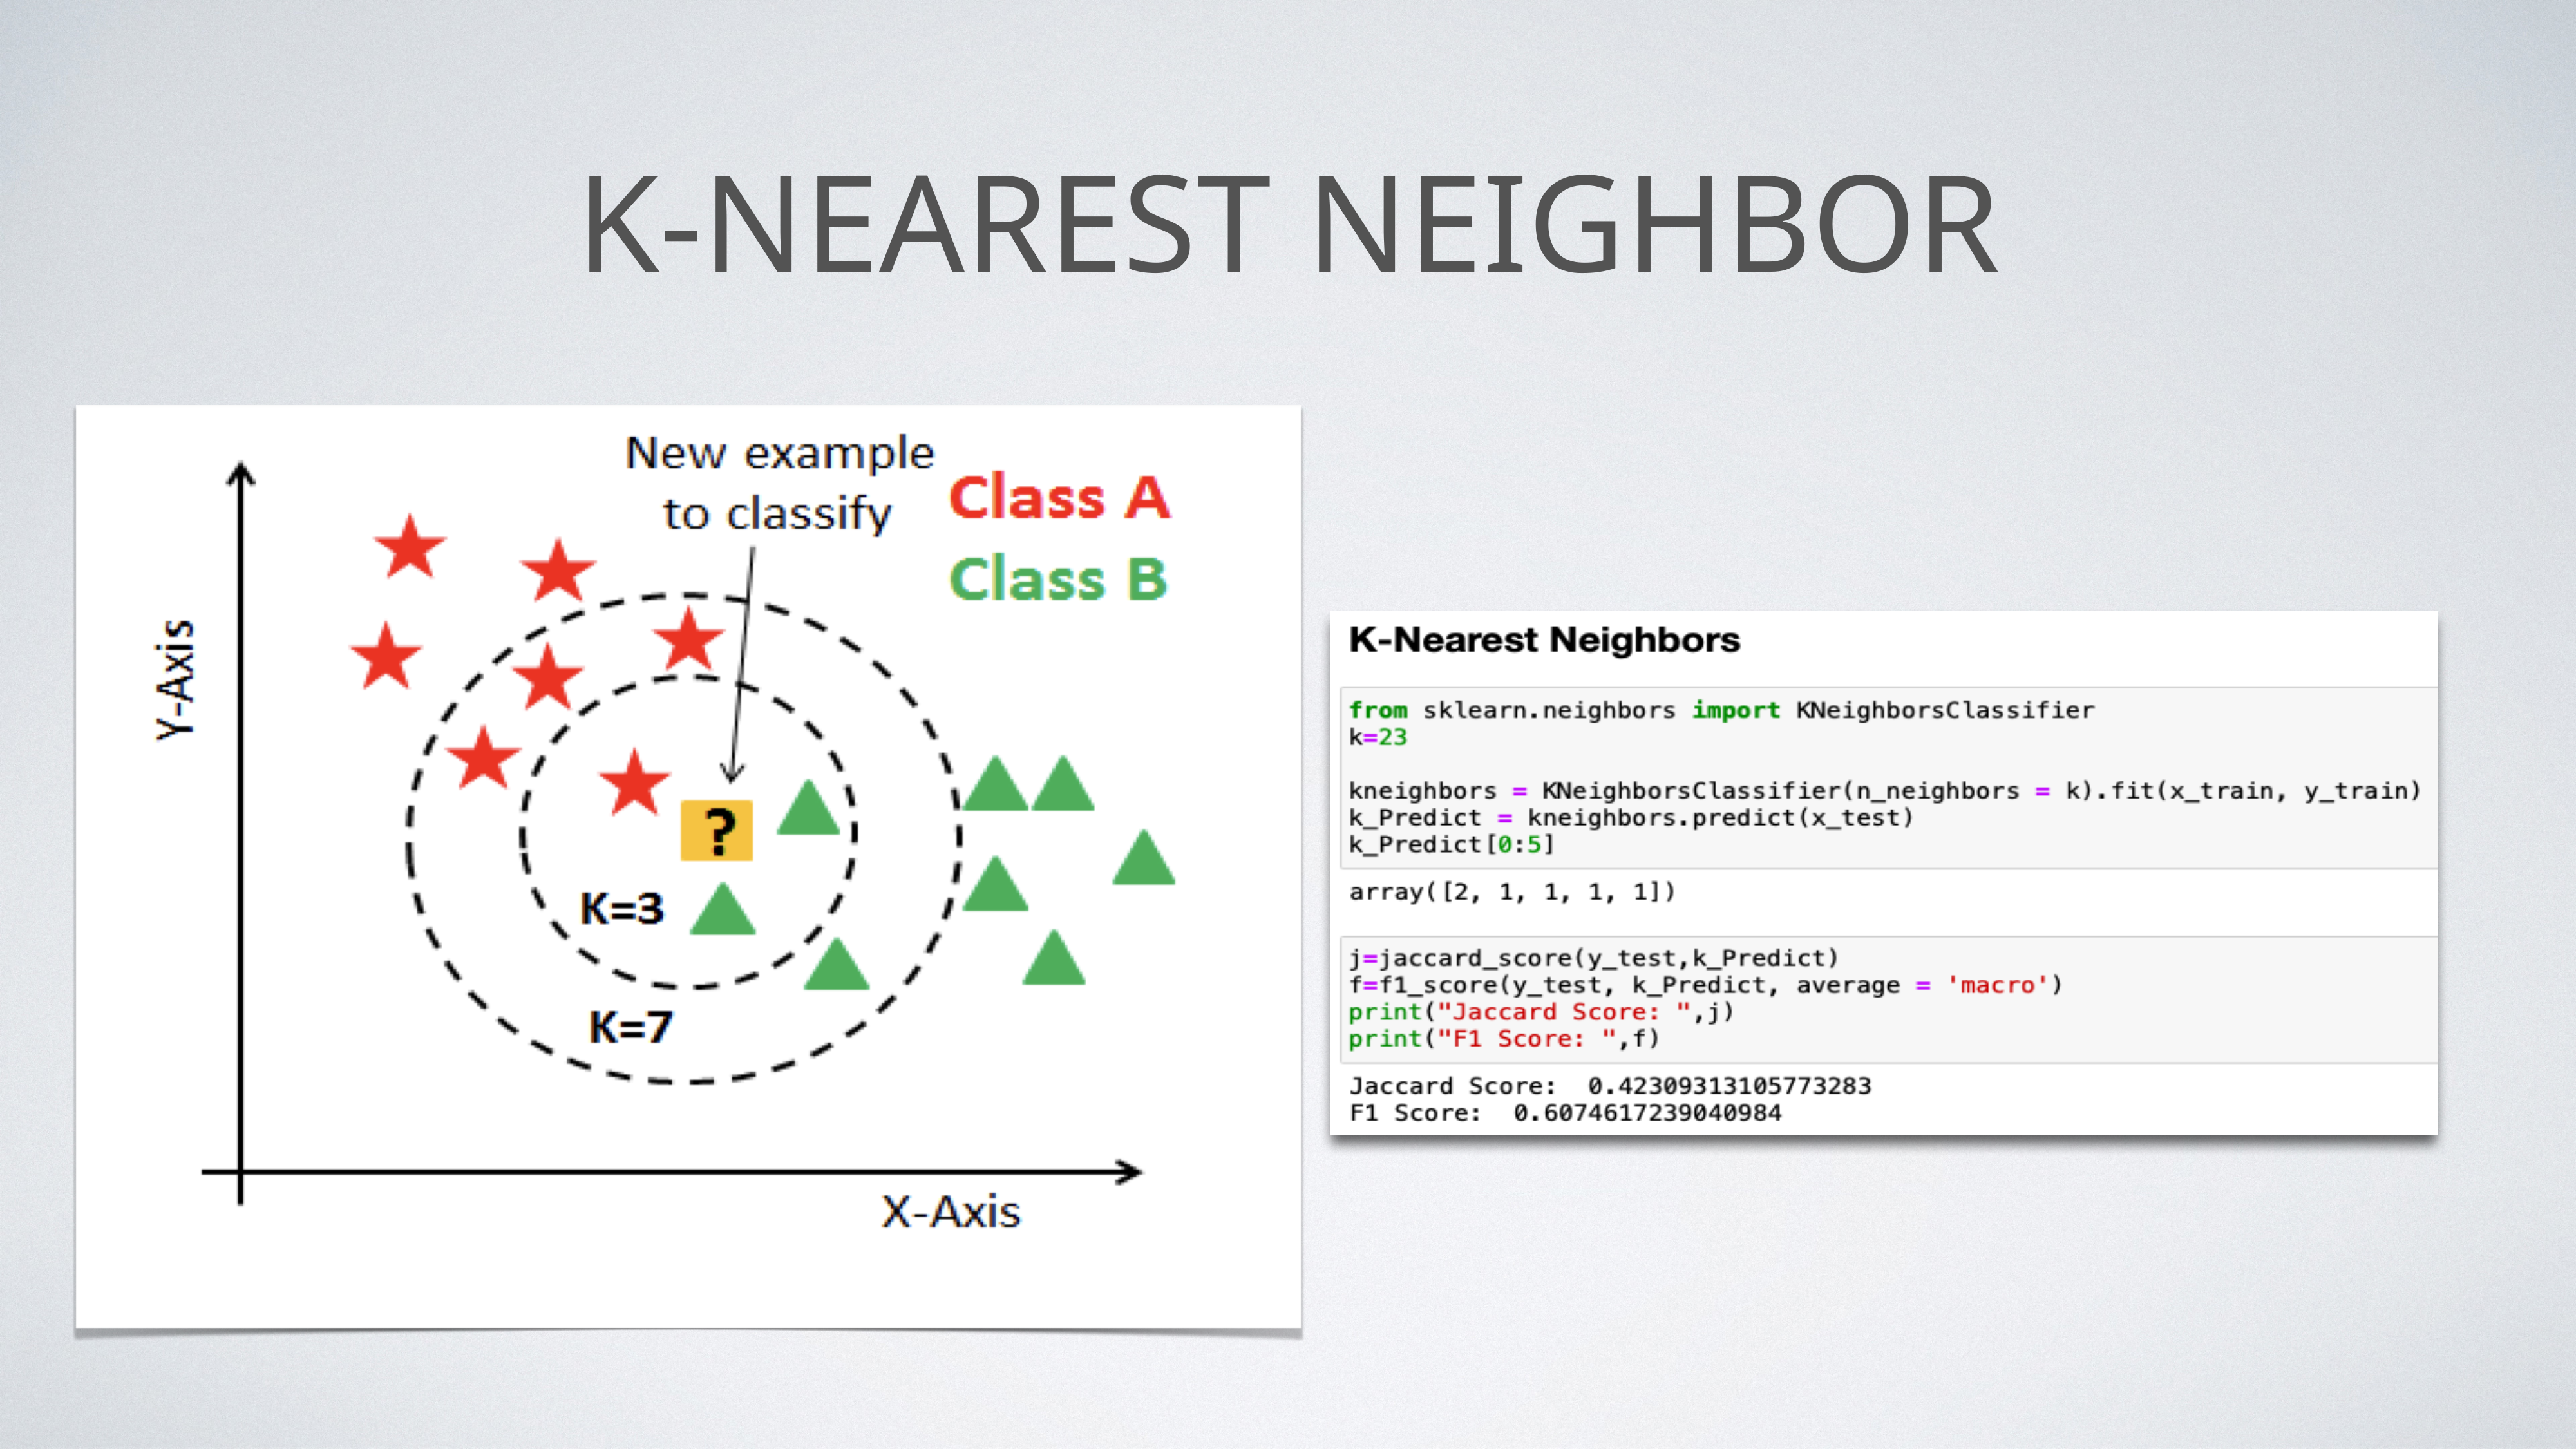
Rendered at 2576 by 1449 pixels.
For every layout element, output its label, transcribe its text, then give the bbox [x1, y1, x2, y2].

picture [0, 0, 2576, 1449]
title K-Nearest Neighbor [70, 37, 2507, 401]
